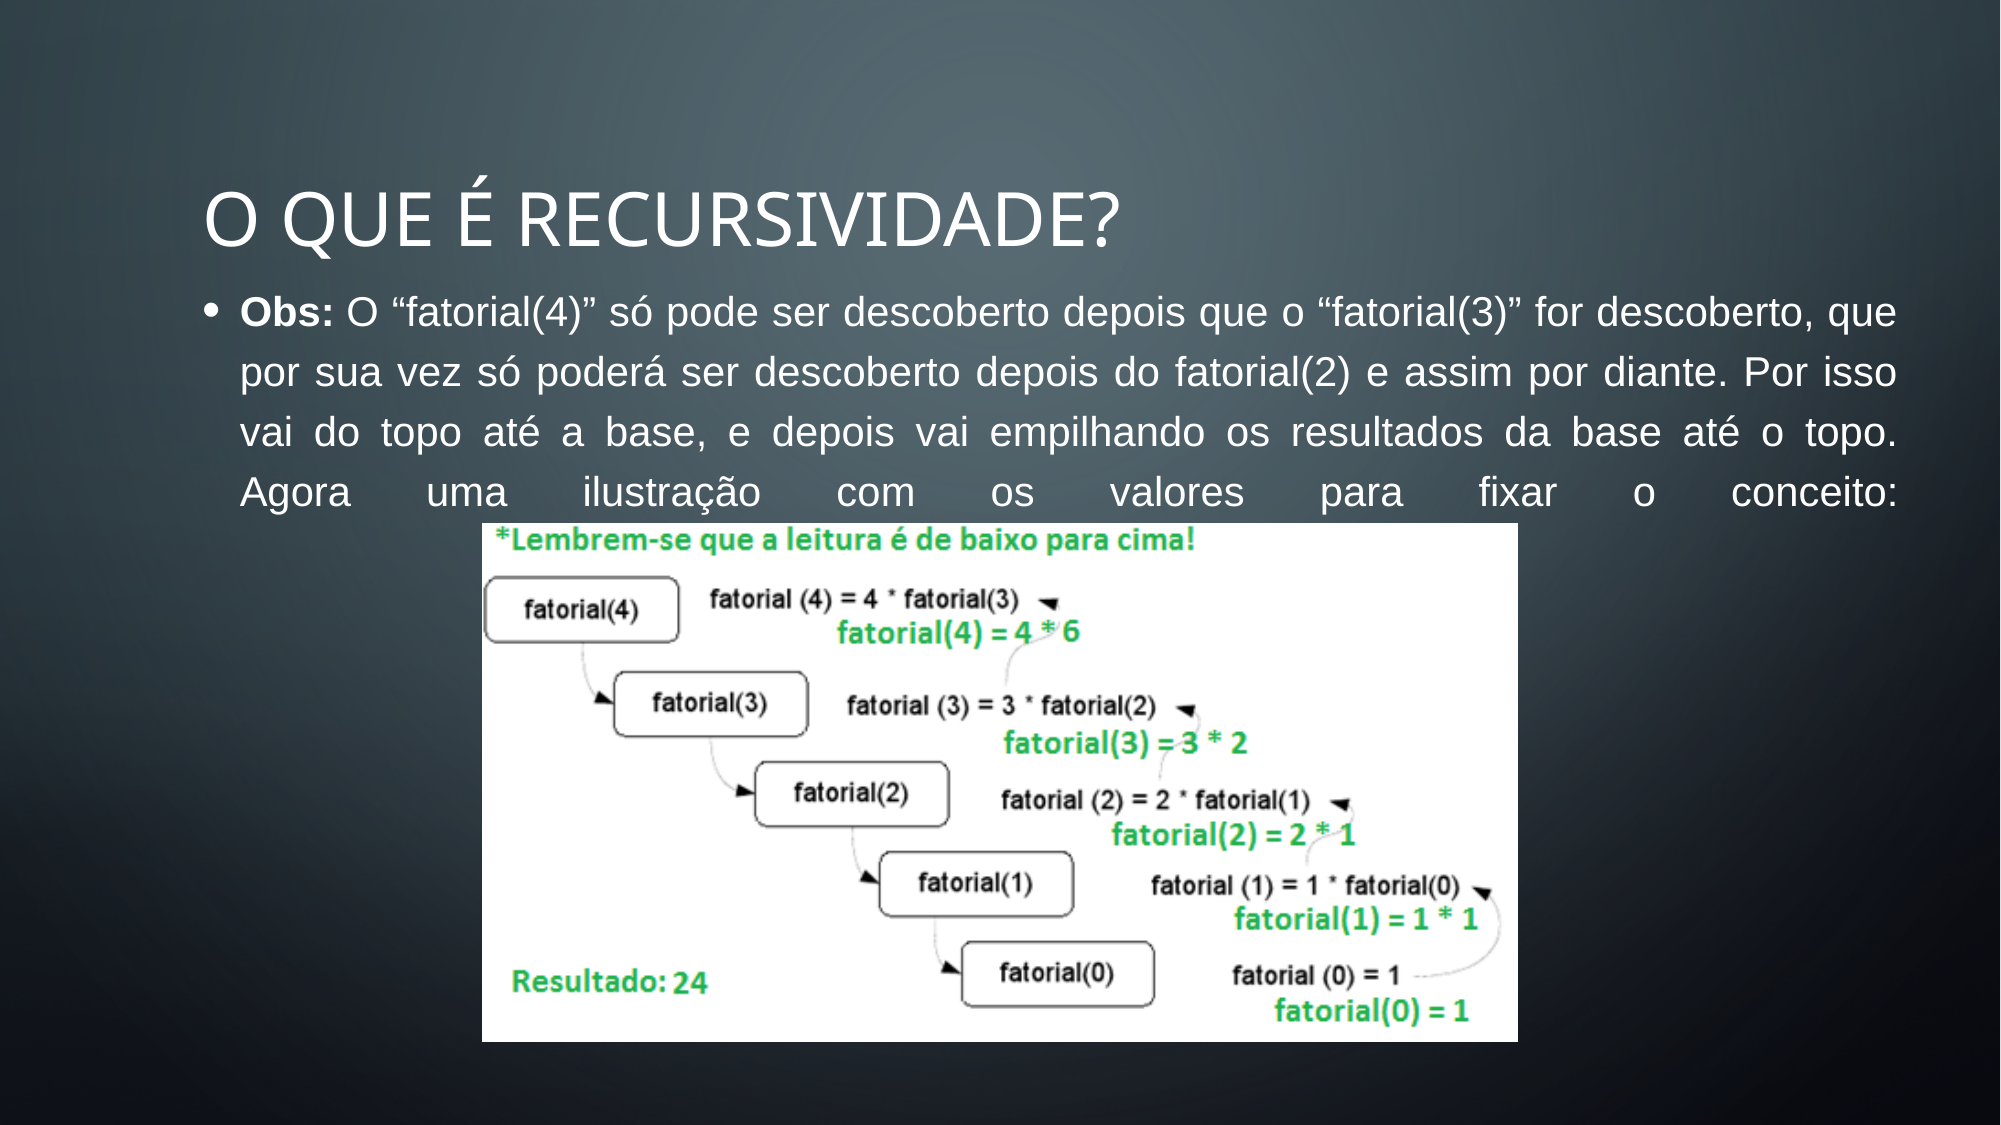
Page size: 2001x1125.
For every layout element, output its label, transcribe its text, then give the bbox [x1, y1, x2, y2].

list Obs: O “fatorial(4)” só pode ser descoberto depois que o “fatorial(3)” for descoberto, que por sua vez só poderá ser descoberto depois do fatorial(2) e assim por diante. Por isso vai do topo até a base, e depois vai empilhando os resultados da base até o topo. Agora uma ilustração com os valores para fixar o conceito: [187, 267, 1914, 983]
picture [481, 523, 1519, 1042]
title O QUE É RECURSIVIDADE? [187, 101, 1813, 267]
